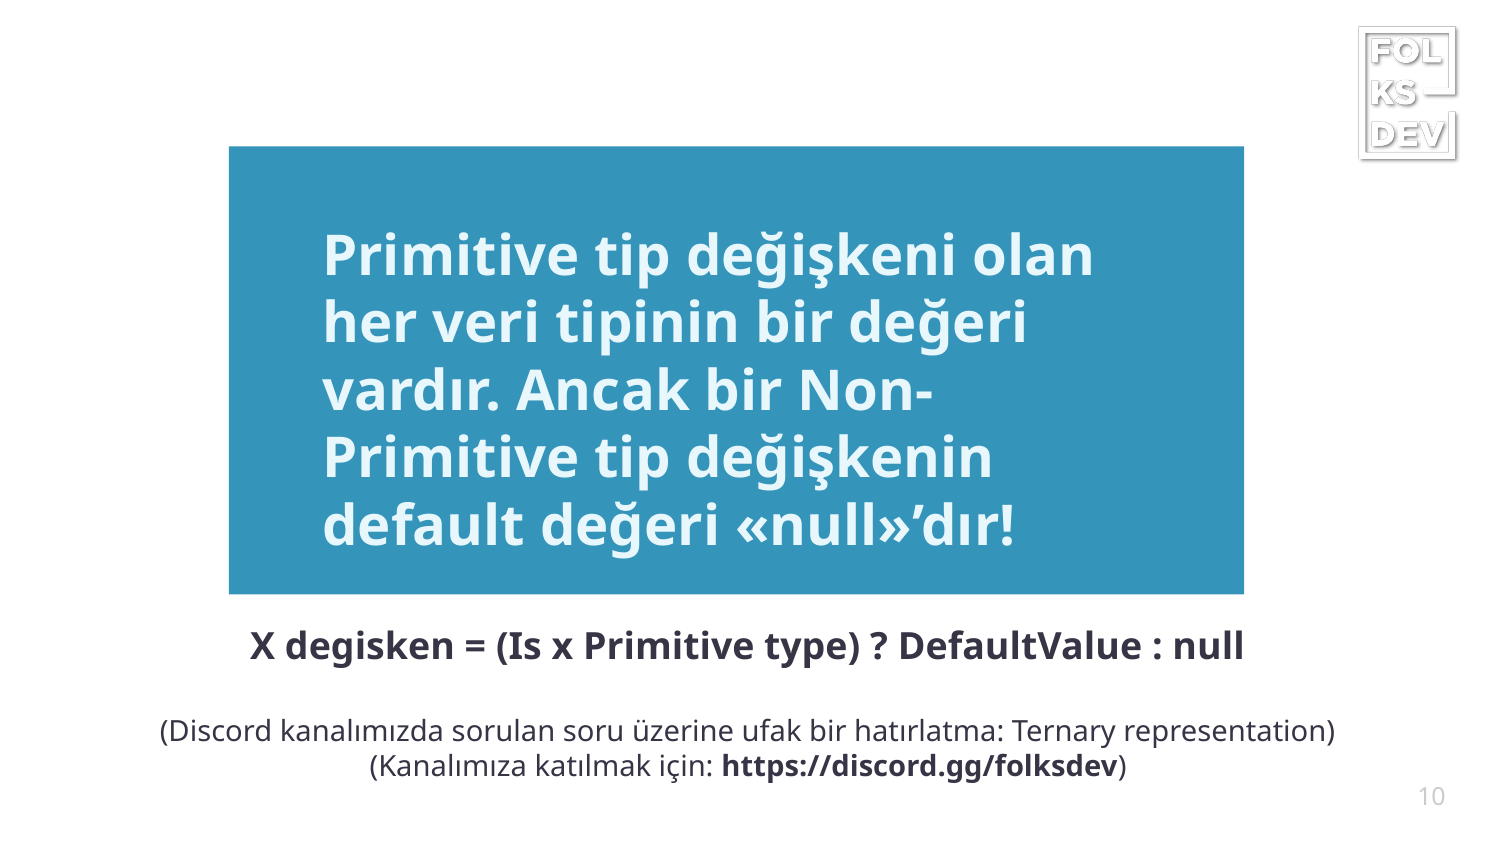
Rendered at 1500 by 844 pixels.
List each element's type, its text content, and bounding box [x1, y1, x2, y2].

slide_number 10 [1402, 764, 1493, 830]
text_box X degisken = (Is x Primitive type) ? DefaultValue : null (Discord kanalımızda sorulan soru üzerine ufak bir hatırlatma: Ternary representation) (Kanalımıza katılmak için: https://discord.gg/folksdev) [0, 607, 1500, 672]
subtitle Primitive tip değişkeni olan her veri tipinin bir değeri vardır. Ancak bir Non-Primitive tip değişkenin default değeri «null»’dır! [307, 204, 1193, 549]
picture [1313, 0, 1500, 187]
